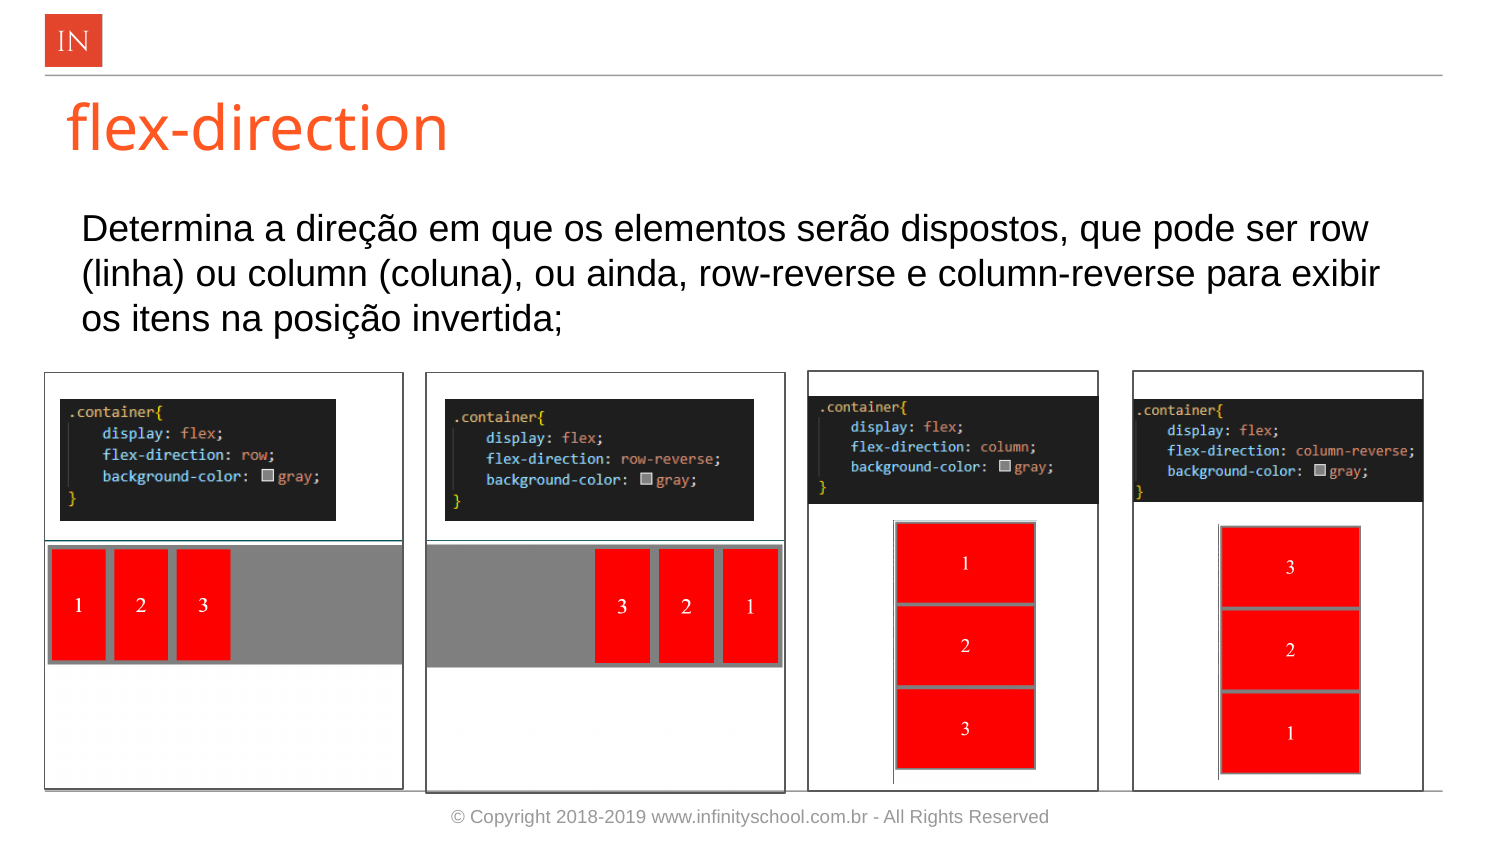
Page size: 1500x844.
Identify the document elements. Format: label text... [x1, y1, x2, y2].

picture [425, 539, 785, 790]
text_box [1133, 370, 1423, 397]
picture [808, 396, 1099, 505]
picture [60, 398, 336, 521]
text_box Determina a direção em que os elementos serão dispostos, que pode ser row (linha) ou column (coluna), ou ainda, row-reverse e column-reverse para exibir os itens na posição invertida; [66, 189, 1445, 355]
picture [44, 539, 404, 790]
picture [893, 520, 1037, 785]
picture [44, 14, 109, 74]
picture [1218, 524, 1362, 780]
text_box [1133, 509, 1423, 792]
text_box [44, 372, 403, 539]
text_box [808, 511, 1098, 792]
picture [444, 398, 754, 521]
picture [1132, 398, 1424, 502]
text_box [808, 370, 1098, 395]
title flex-direction [51, 72, 1449, 167]
text_box [426, 372, 786, 540]
